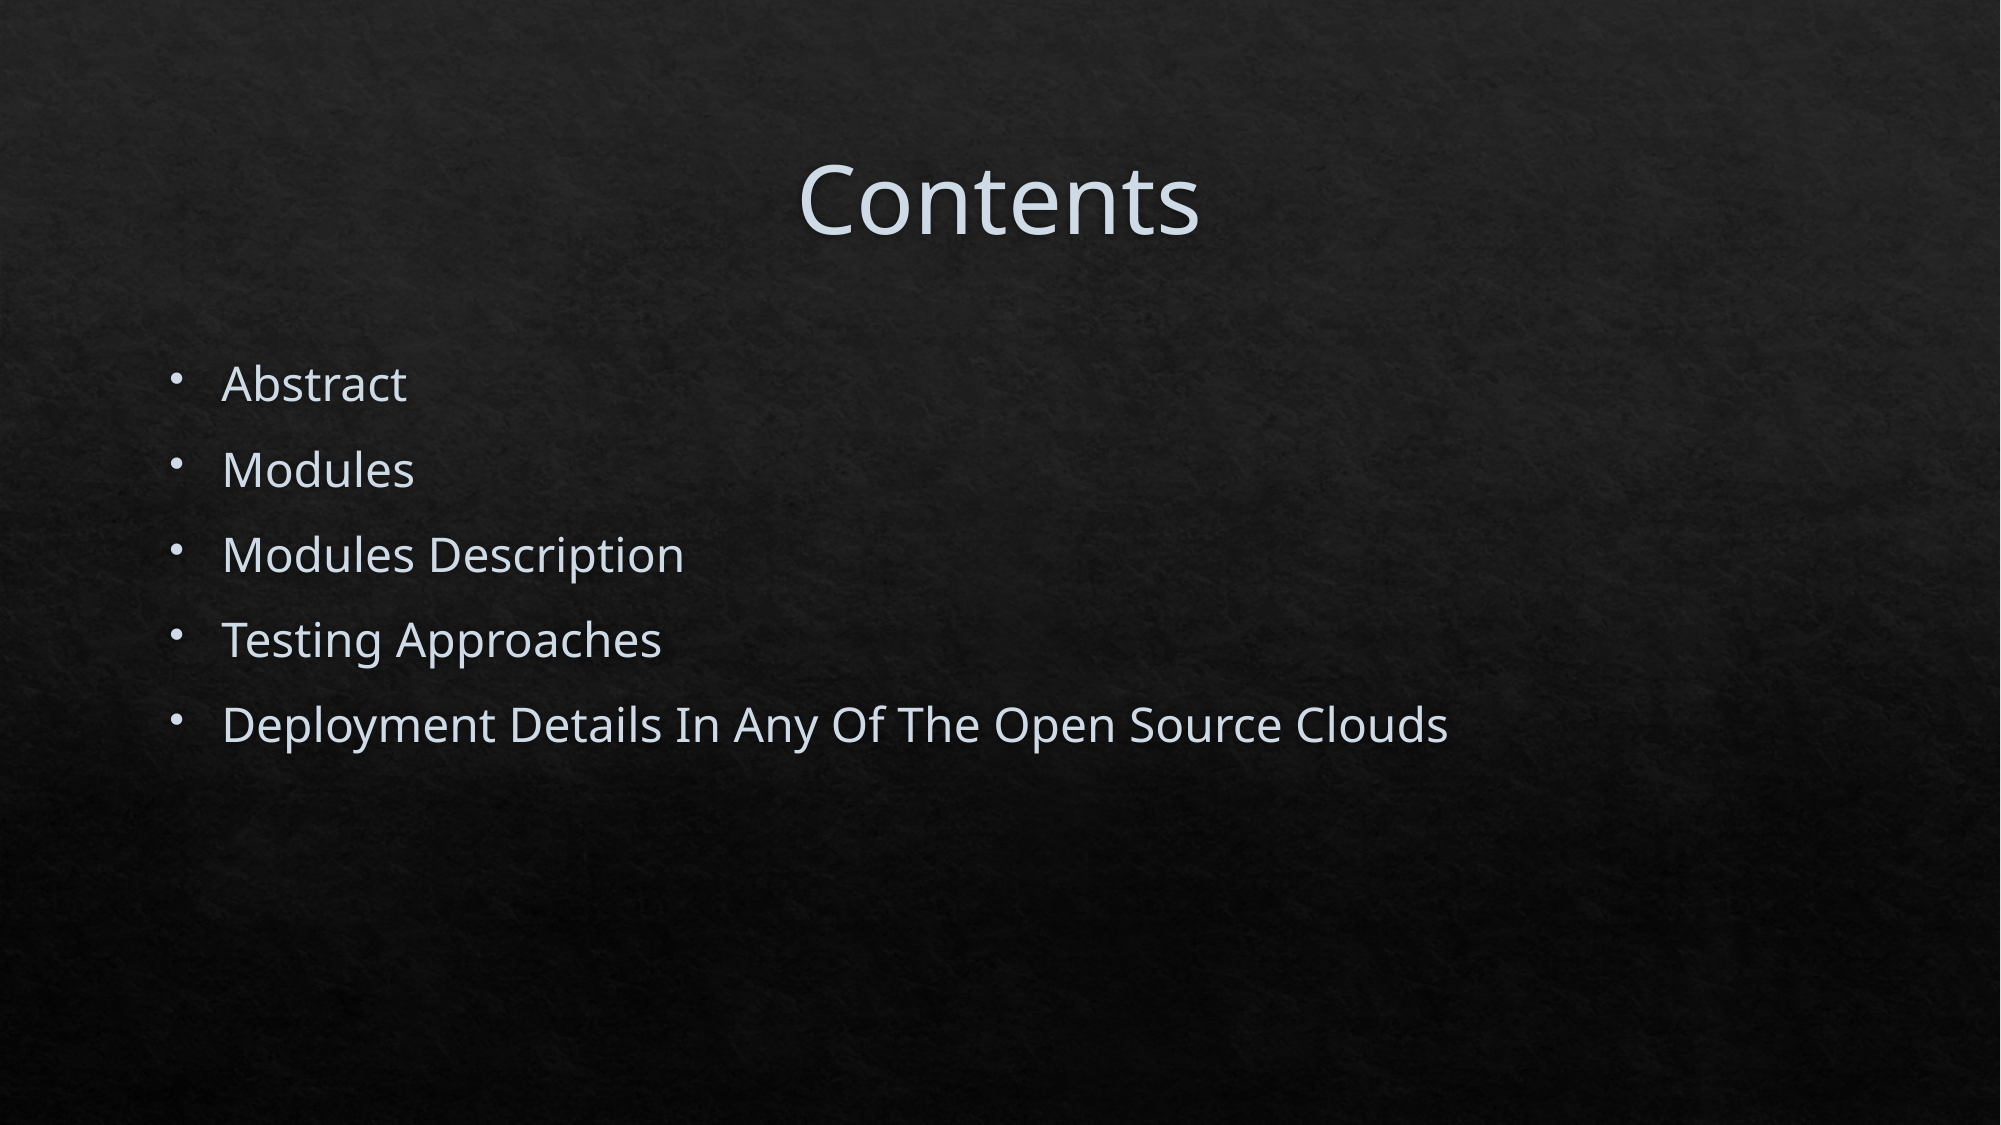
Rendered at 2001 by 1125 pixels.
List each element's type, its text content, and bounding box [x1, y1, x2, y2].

title Contents [149, 99, 1849, 307]
list Abstract Modules Modules Description Testing Approaches Deployment Details In Any Of The Open Source Clouds [149, 340, 1849, 950]
